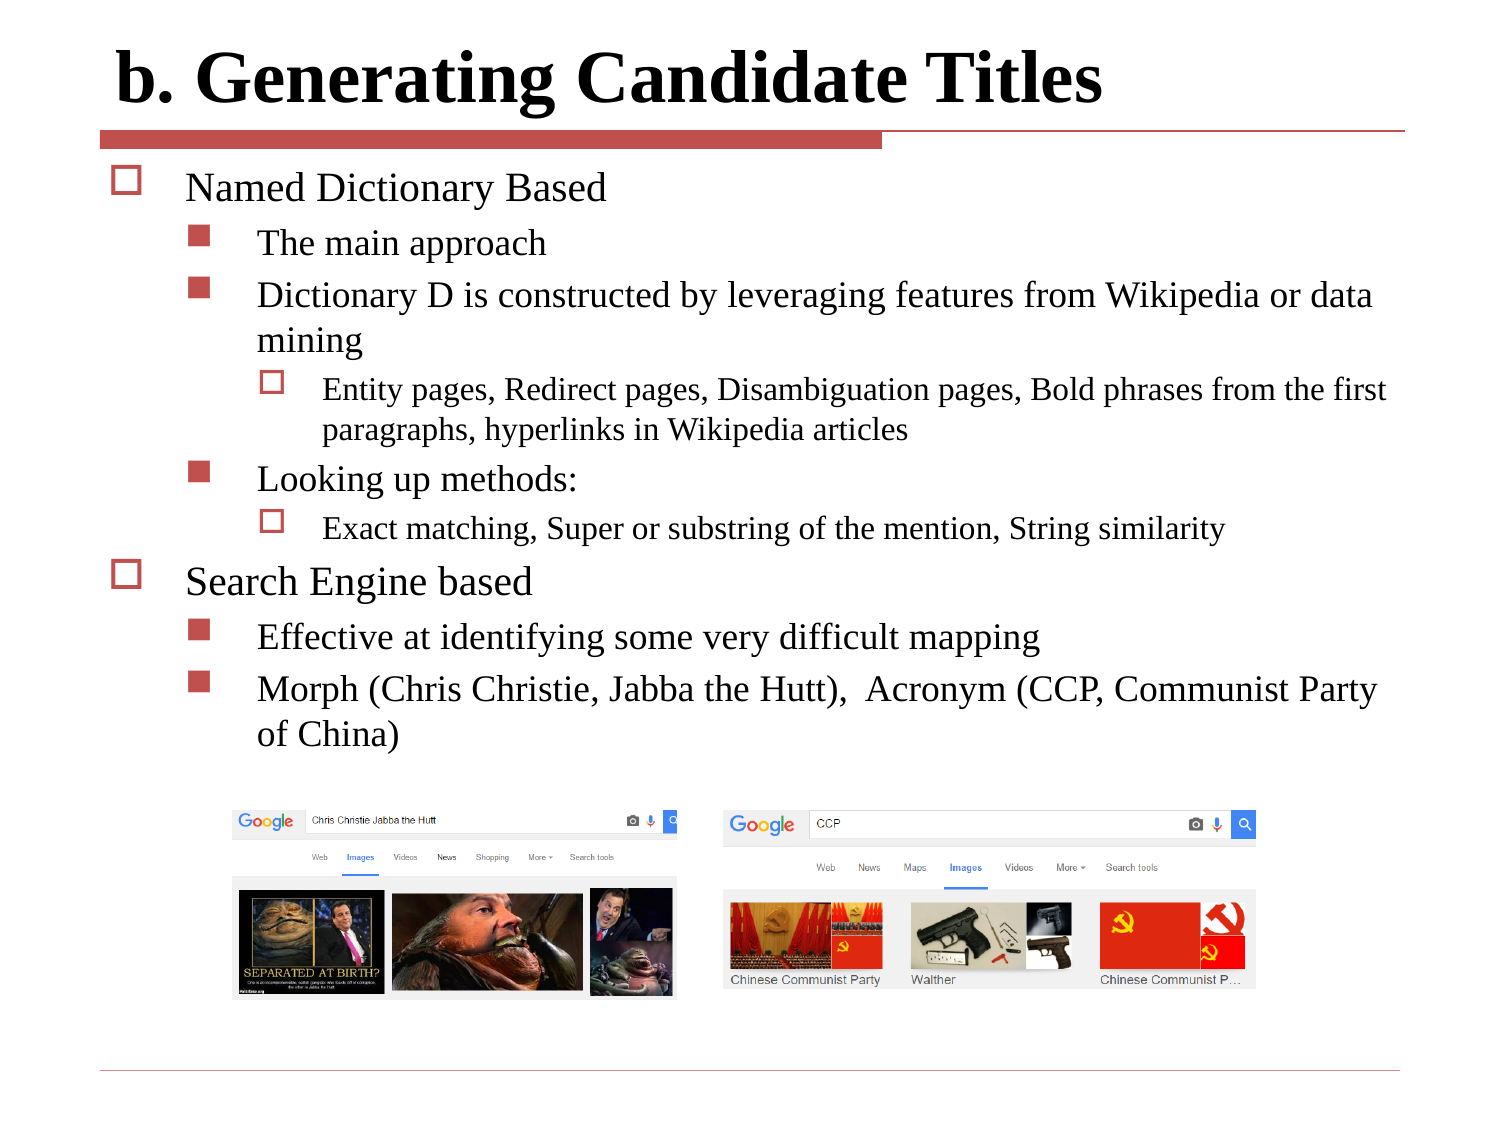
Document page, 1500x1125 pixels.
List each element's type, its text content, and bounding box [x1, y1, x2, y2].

title b. Generating Candidate Titles [100, 30, 1412, 126]
picture [231, 810, 677, 1001]
list Named Dictionary Based The main approach Dictionary D is constructed by leveraging features from Wikipedia or data mining Entity pages, Redirect pages, Disambiguation pages, Bold phrases from the first paragraphs, hyperlinks in Wikipedia articles Looking up methods: Exact matching, Super or substring of the mention, String similarity Search Engine based Effective at identifying some very difficult mapping Morph (Chris Christie, Jabba the Hutt), Acronym (CCP, Communist Party of China) [92, 152, 1406, 1059]
picture [723, 810, 1257, 989]
